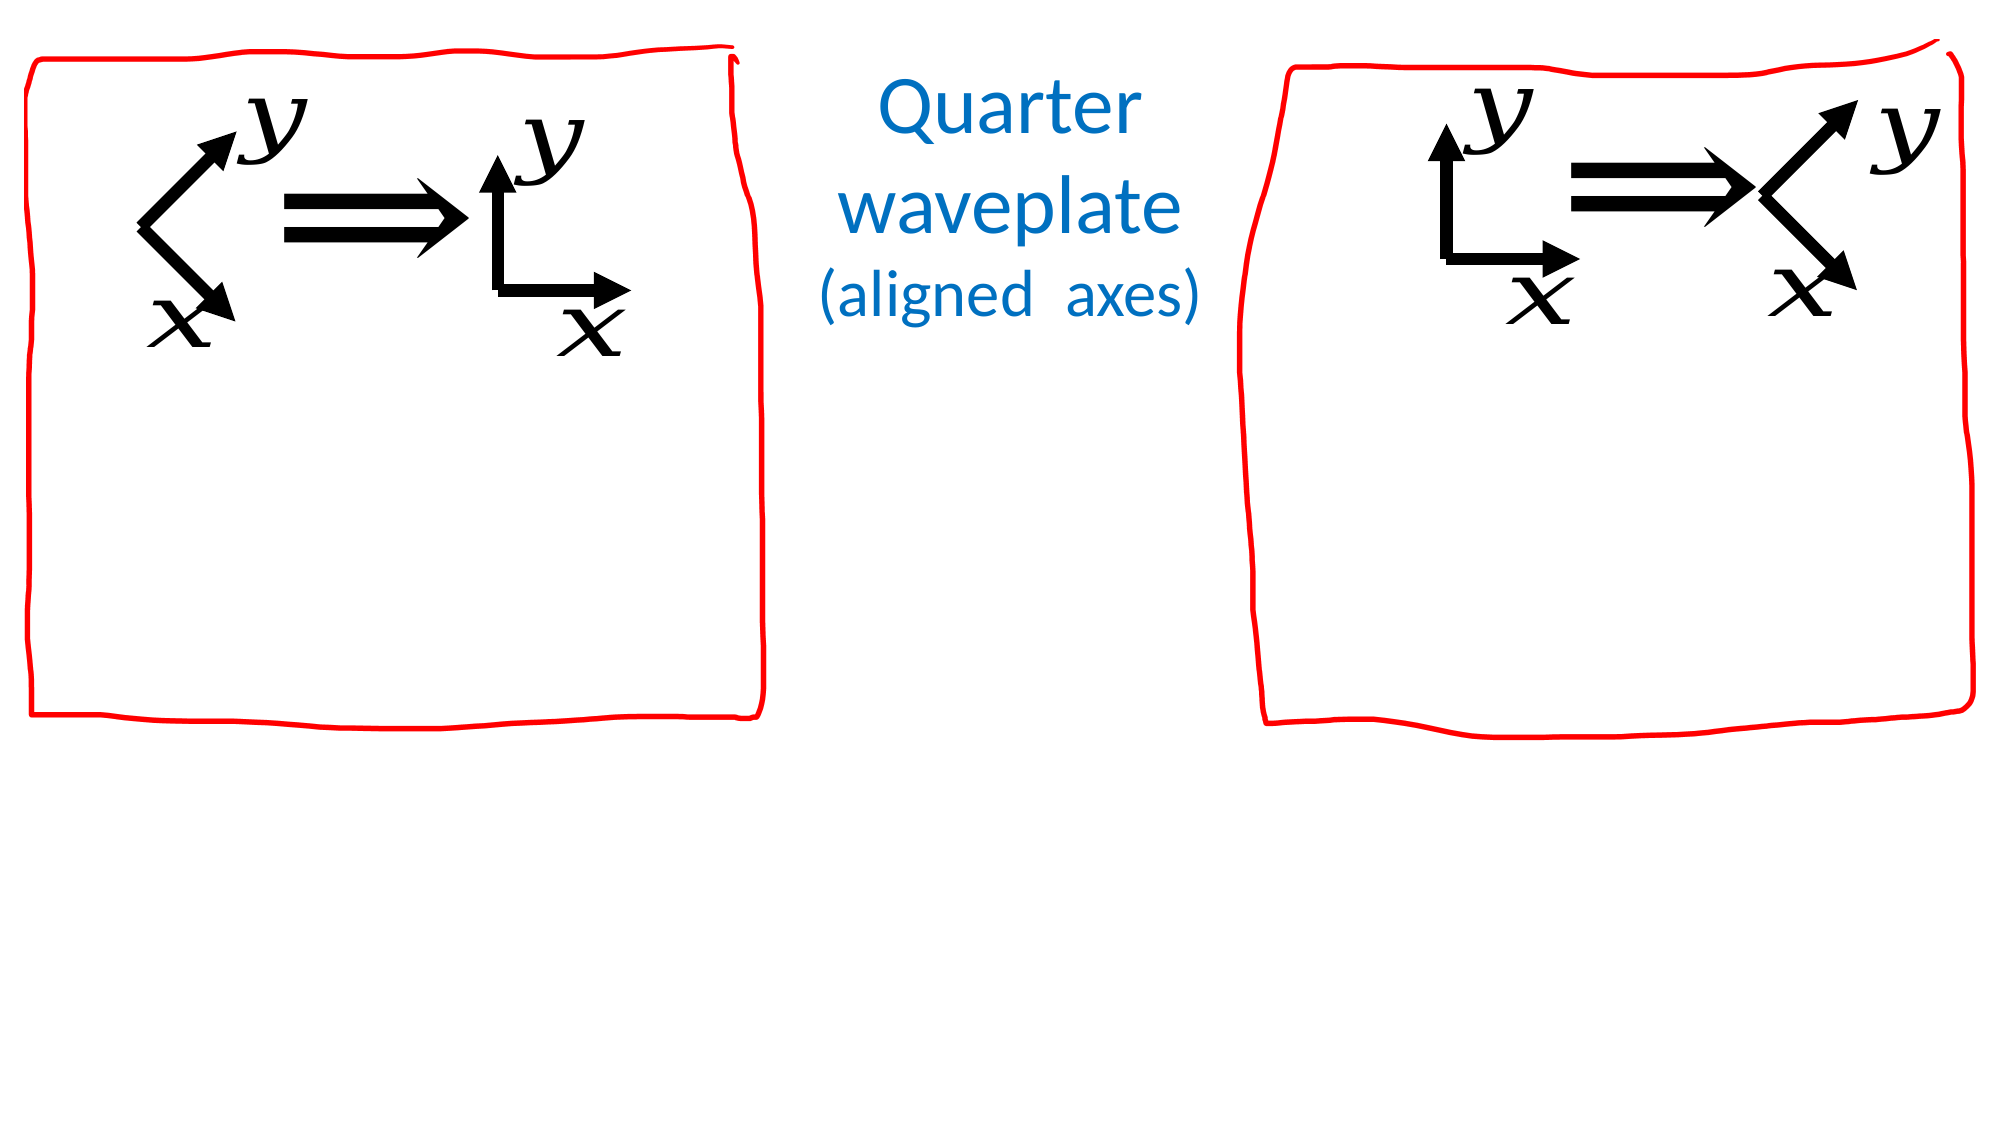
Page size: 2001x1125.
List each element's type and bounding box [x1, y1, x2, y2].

text_box [497, 88, 632, 378]
text_box [1446, 56, 1581, 347]
picture [24, 39, 1985, 749]
text_box [149, 62, 307, 374]
text_box [1783, 57, 1918, 348]
